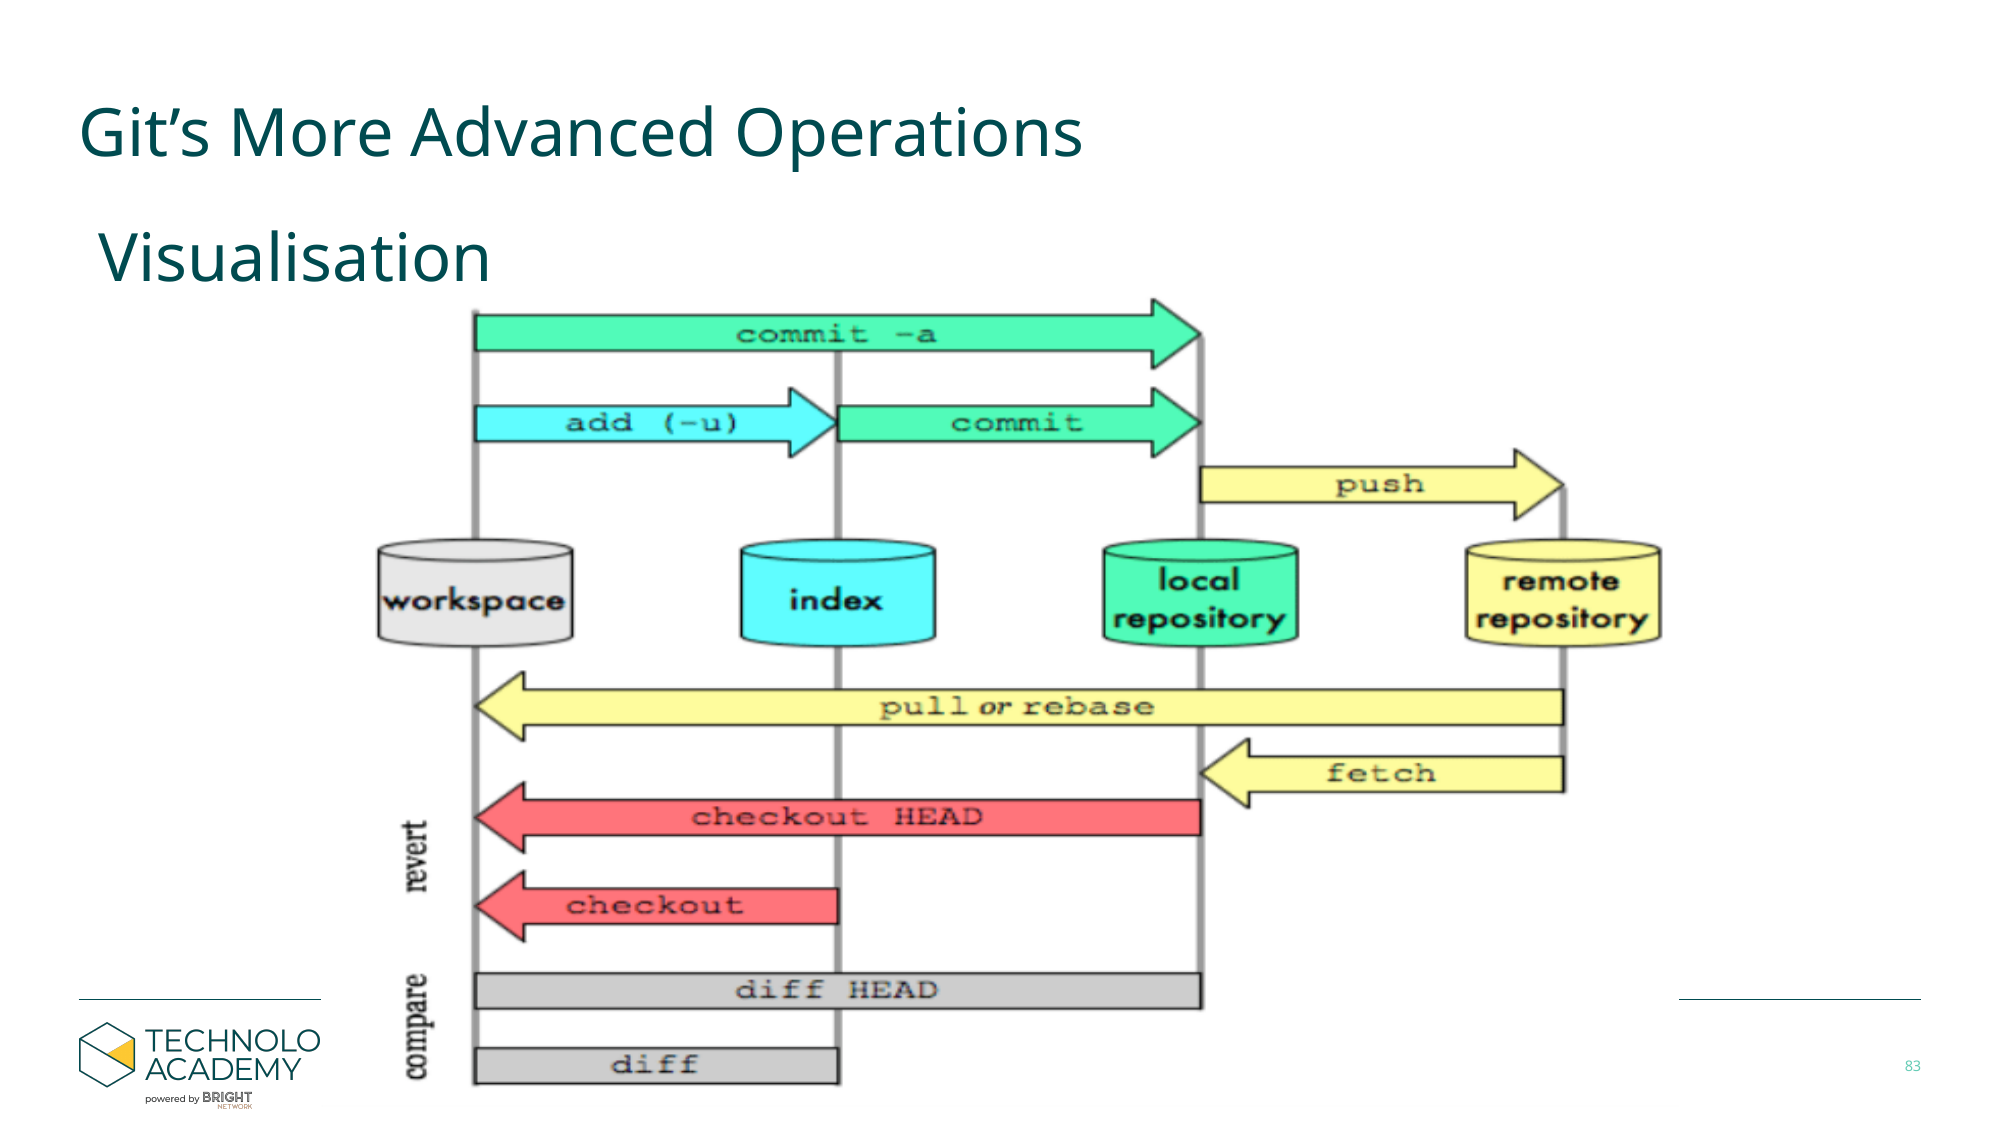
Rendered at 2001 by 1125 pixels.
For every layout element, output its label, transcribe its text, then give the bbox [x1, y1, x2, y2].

title Git’s More Advanced Operations [78, 90, 1922, 171]
picture [79, 284, 1679, 1109]
slide_number ‹#› [1882, 1049, 1922, 1084]
title Visualisation [98, 214, 1914, 286]
